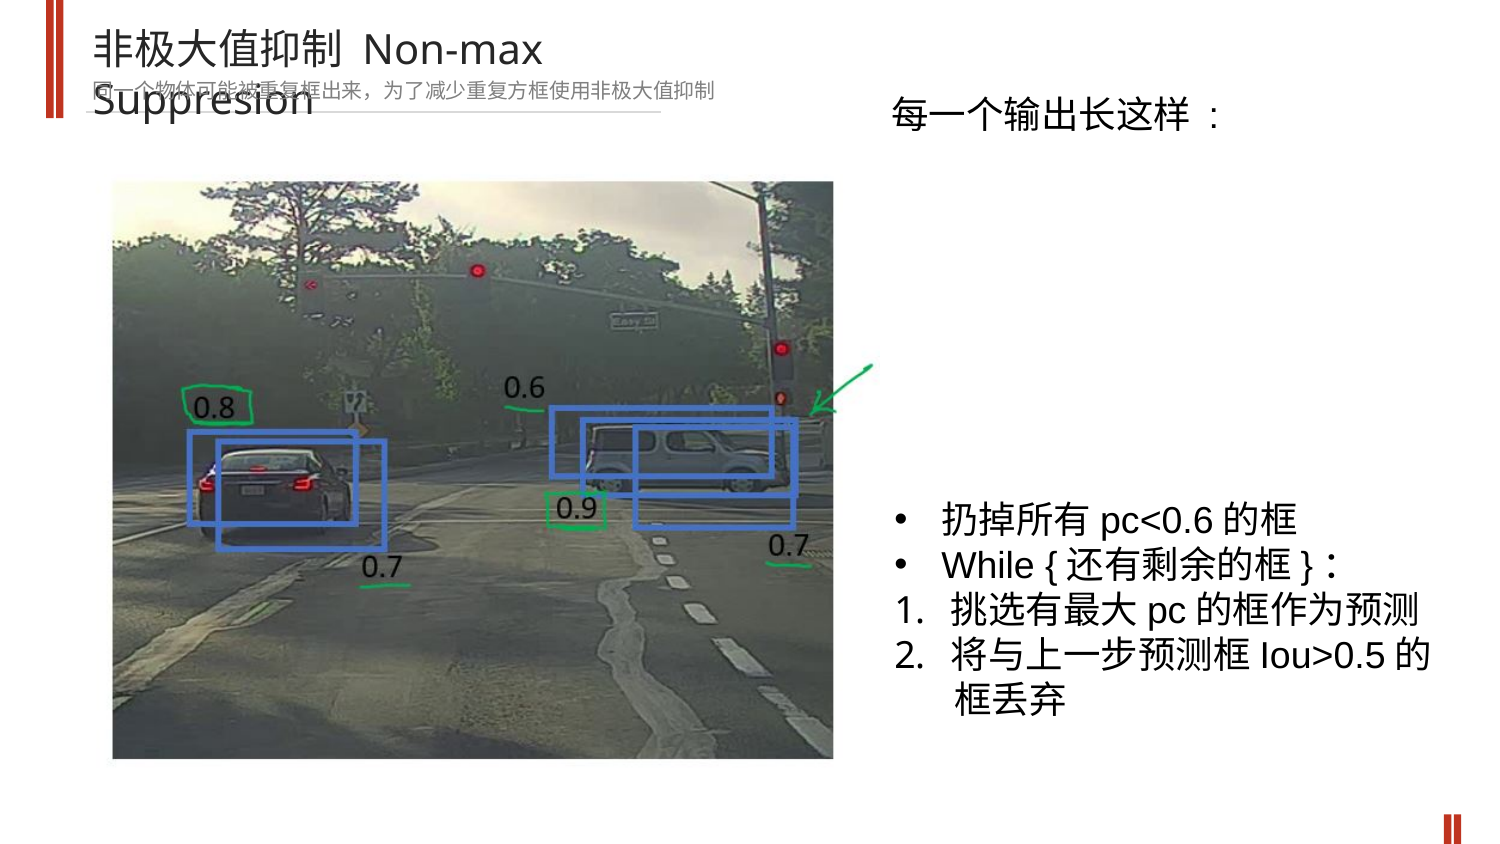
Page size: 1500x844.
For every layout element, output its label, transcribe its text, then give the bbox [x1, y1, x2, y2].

text_box 扔掉所有pc<0.6的框 While {还有剩余的框}： 挑选有最大pc的框作为预测 将与上一步预测框Iou>0.5的 框丢弃 [883, 488, 1500, 728]
text_box 同一个物体可能被重复框出来，为了减少重复方框使用非极大值抑制 [78, 70, 743, 111]
picture [77, 135, 880, 795]
text_box 非极大值抑制 Non-max Suppresion [78, 15, 780, 131]
